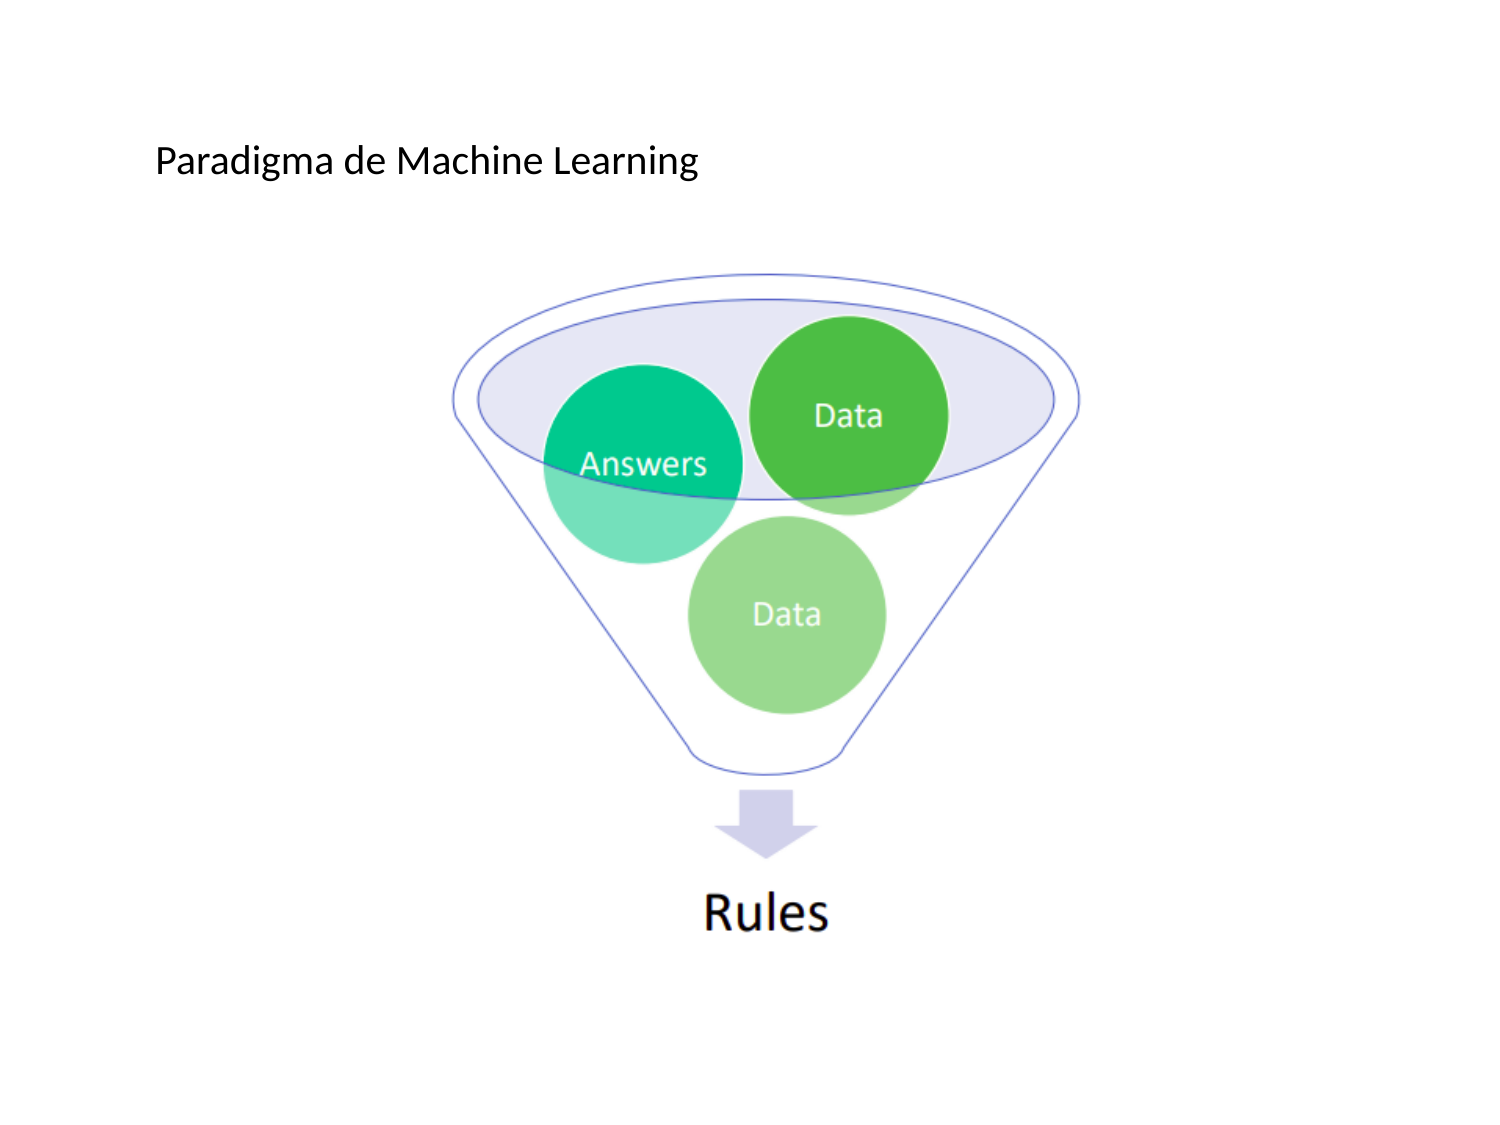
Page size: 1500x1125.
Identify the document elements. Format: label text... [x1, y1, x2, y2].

picture [389, 238, 1111, 973]
text_box Paradigma de Machine Learning [140, 117, 1297, 198]
